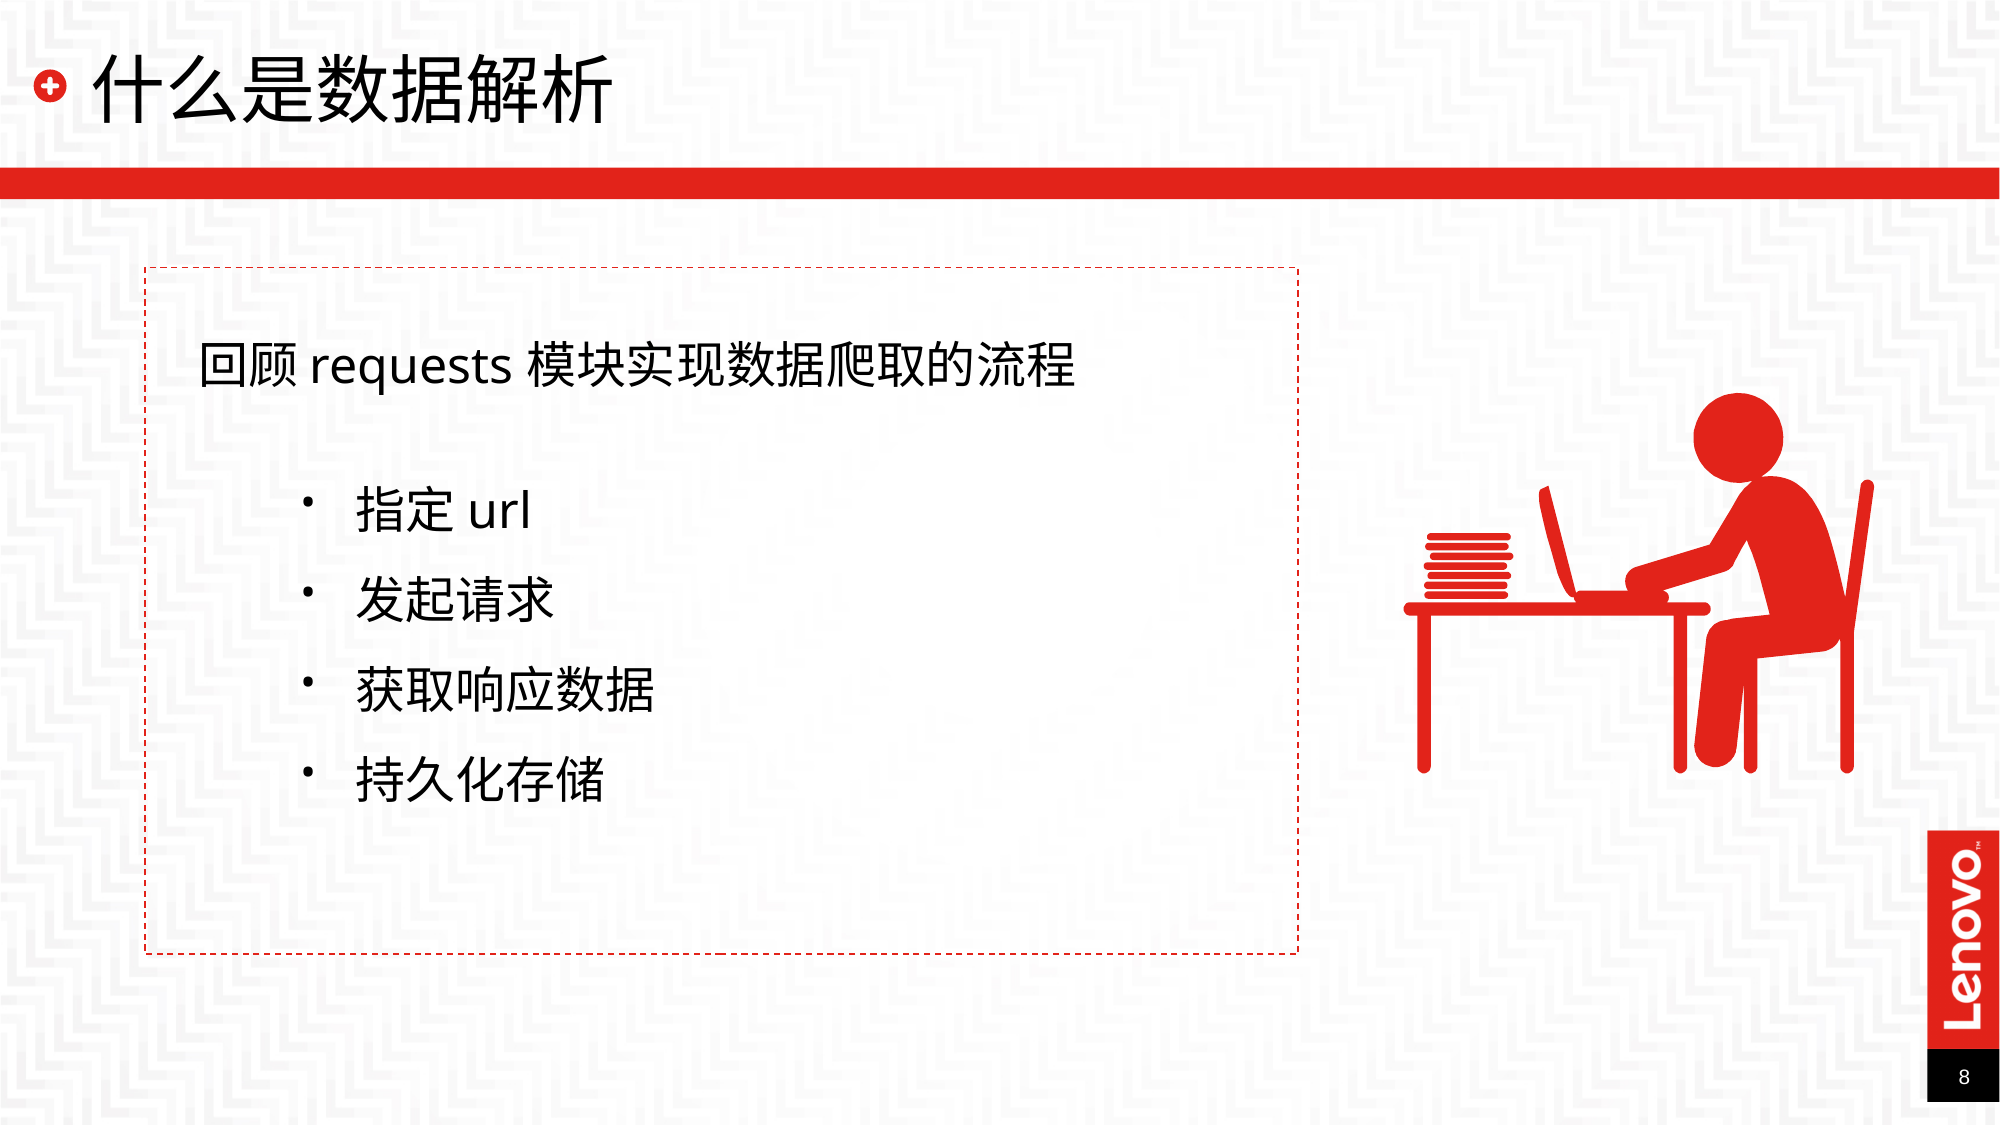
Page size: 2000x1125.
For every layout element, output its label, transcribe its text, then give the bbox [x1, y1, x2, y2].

text_box [1403, 392, 1875, 774]
text_box [143, 265, 1300, 956]
text_box [0, 165, 2000, 201]
picture [0, 201, 2000, 1125]
text_box 什么是数据解析 [90, 44, 1907, 131]
picture [0, 0, 2000, 165]
picture [1928, 831, 2000, 1049]
